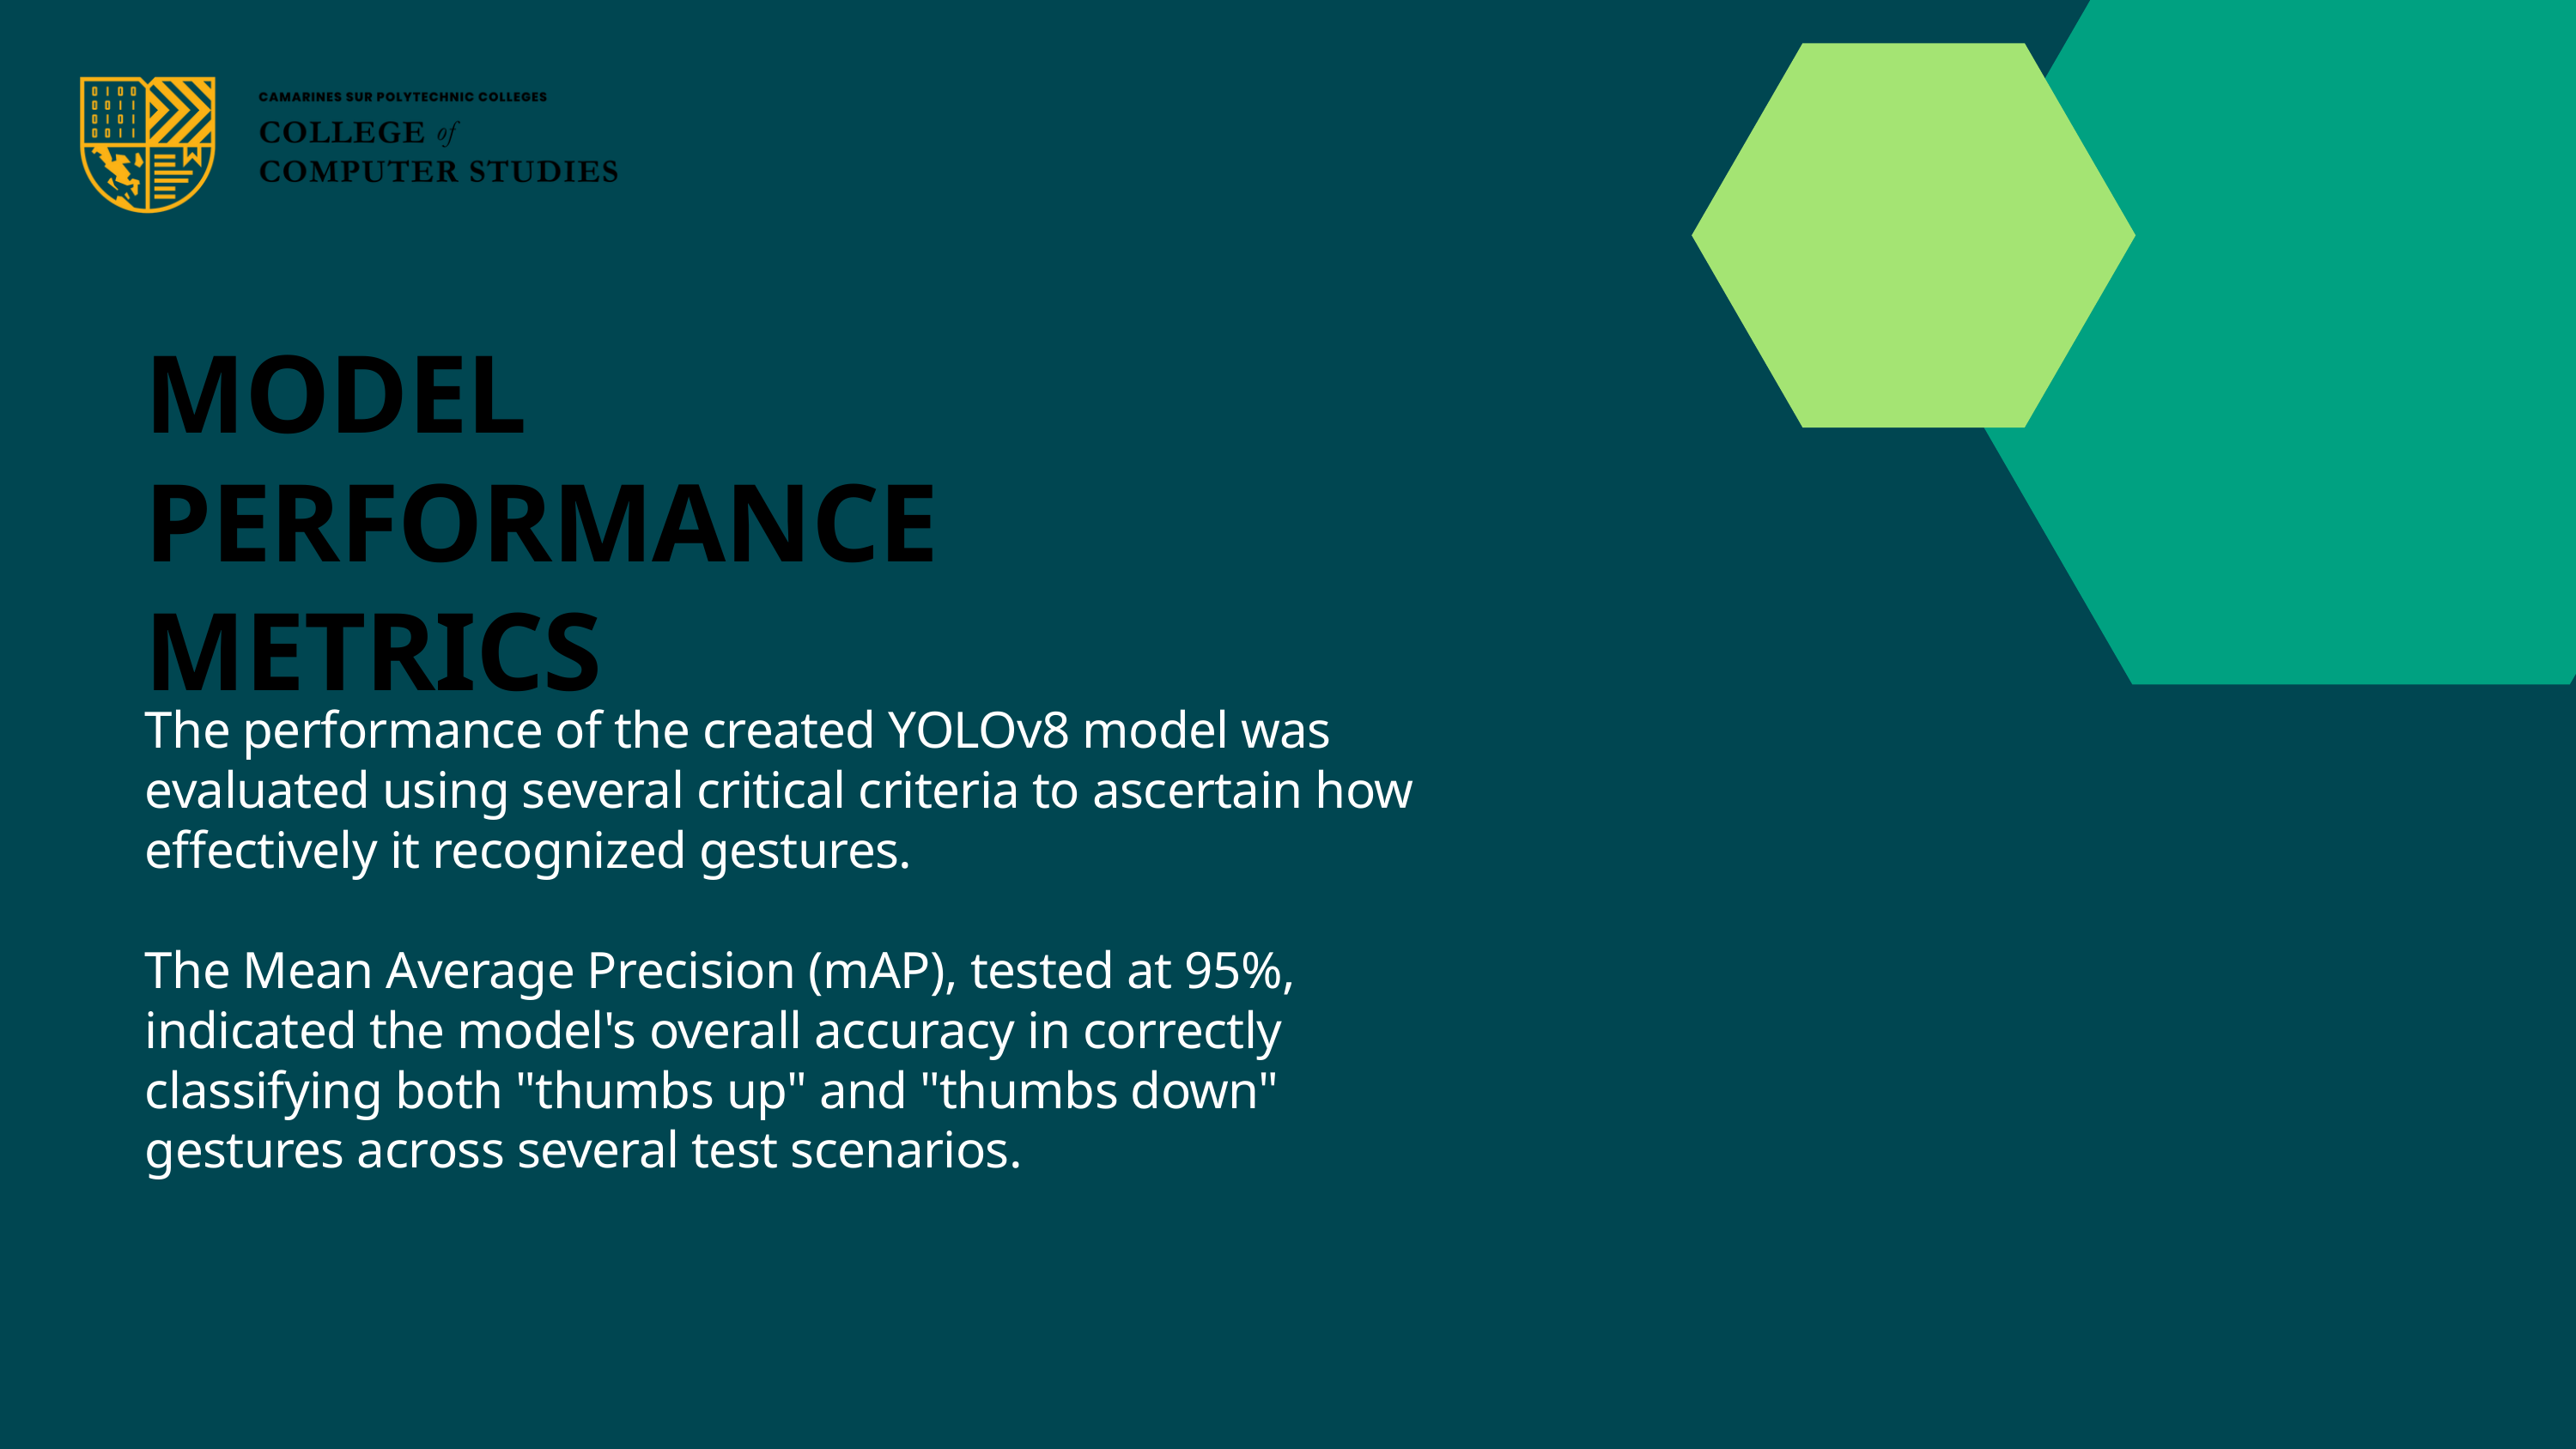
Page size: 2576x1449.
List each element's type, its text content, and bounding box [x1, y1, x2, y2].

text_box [1913, 0, 2576, 685]
text_box The performance of the created YOLOv8 model was evaluated using several critical criteria to ascertain how effectively it recognized gestures. The Mean Average Precision (mAP), tested at 95%, indicated the model's overall accuracy in correctly classifying both "thumbs up" and "thumbs down" gestures across several test scenarios. [144, 697, 1450, 1179]
text_box MODEL PERFORMANCE METRICS [144, 325, 1289, 697]
text_box [72, 75, 626, 215]
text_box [1691, 42, 2136, 428]
